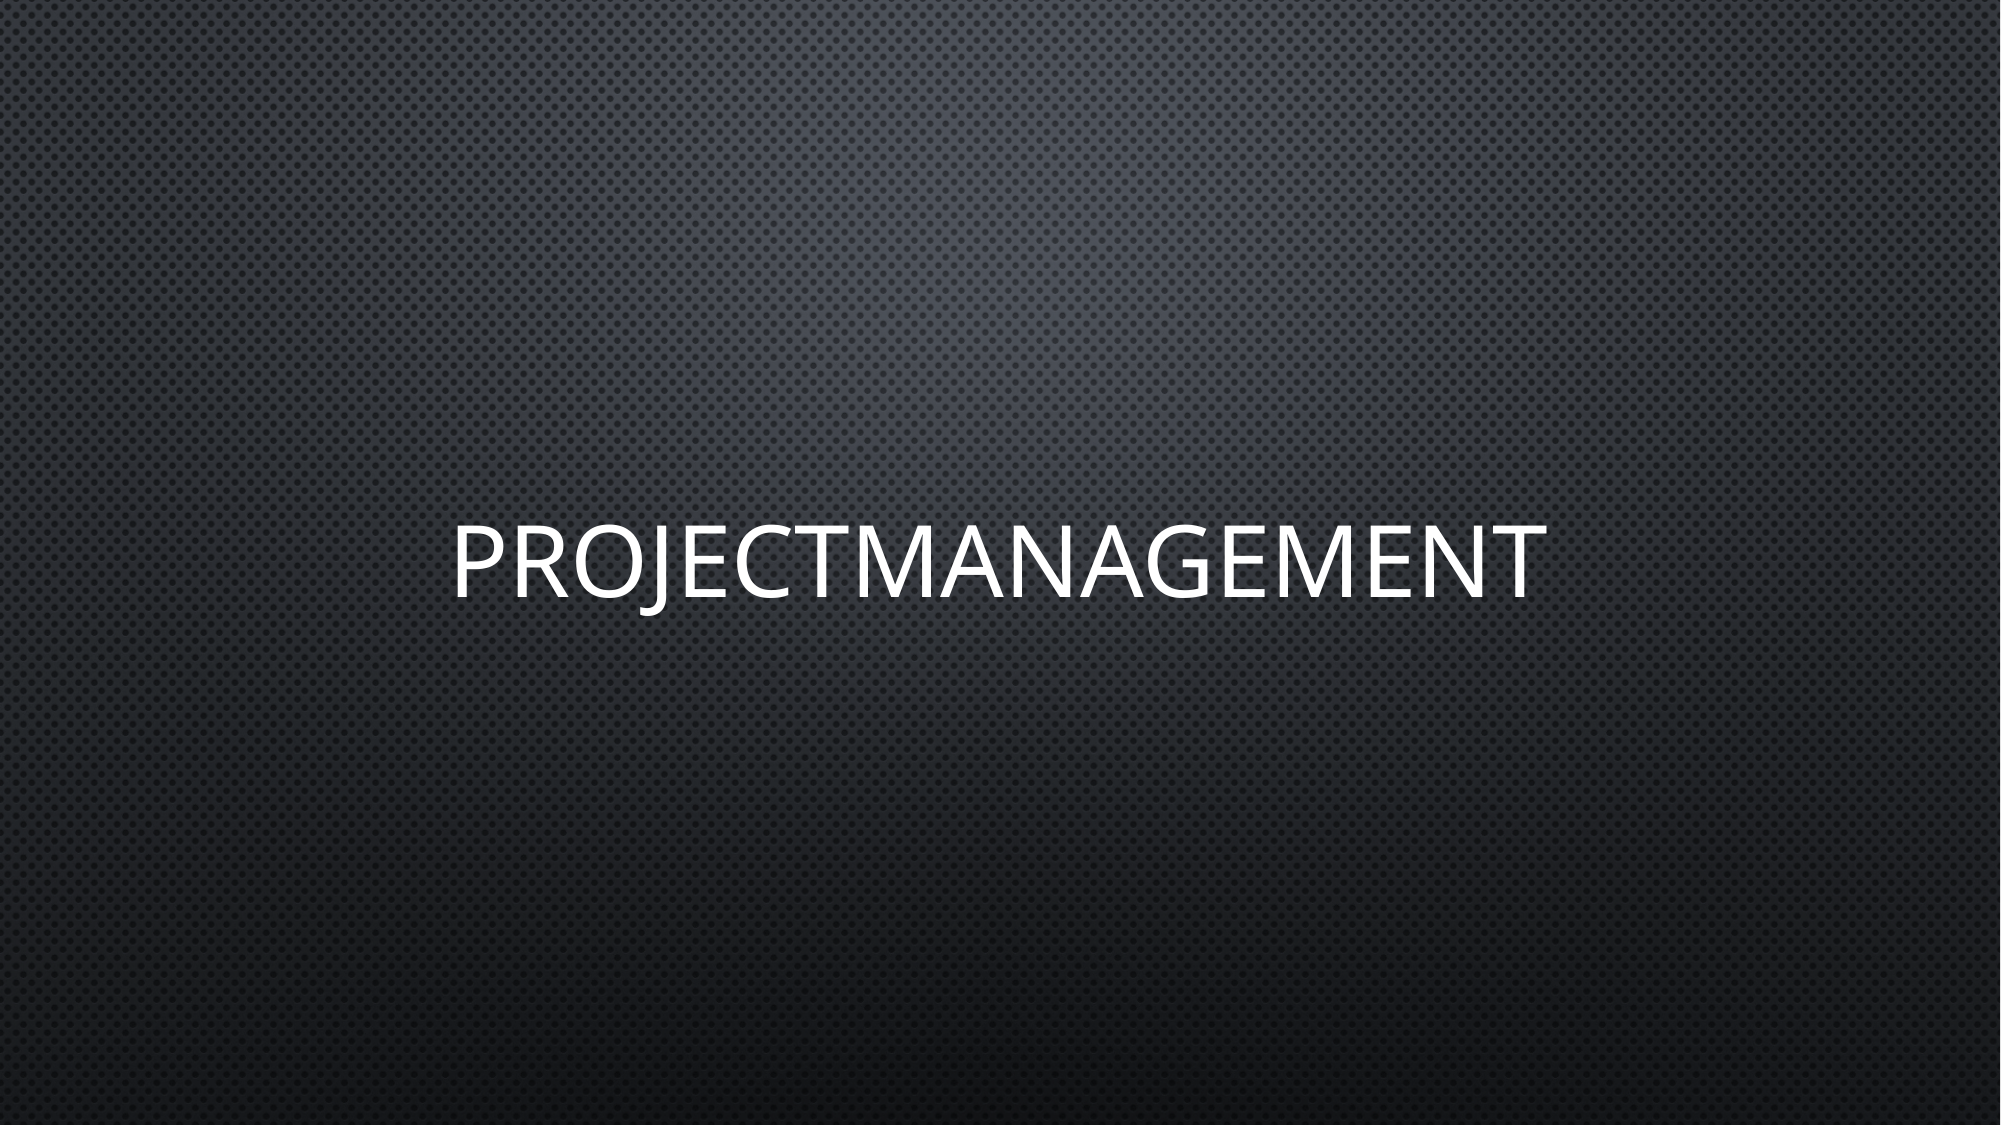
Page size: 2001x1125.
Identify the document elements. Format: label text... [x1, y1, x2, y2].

title projectmanagement [287, 99, 1711, 625]
